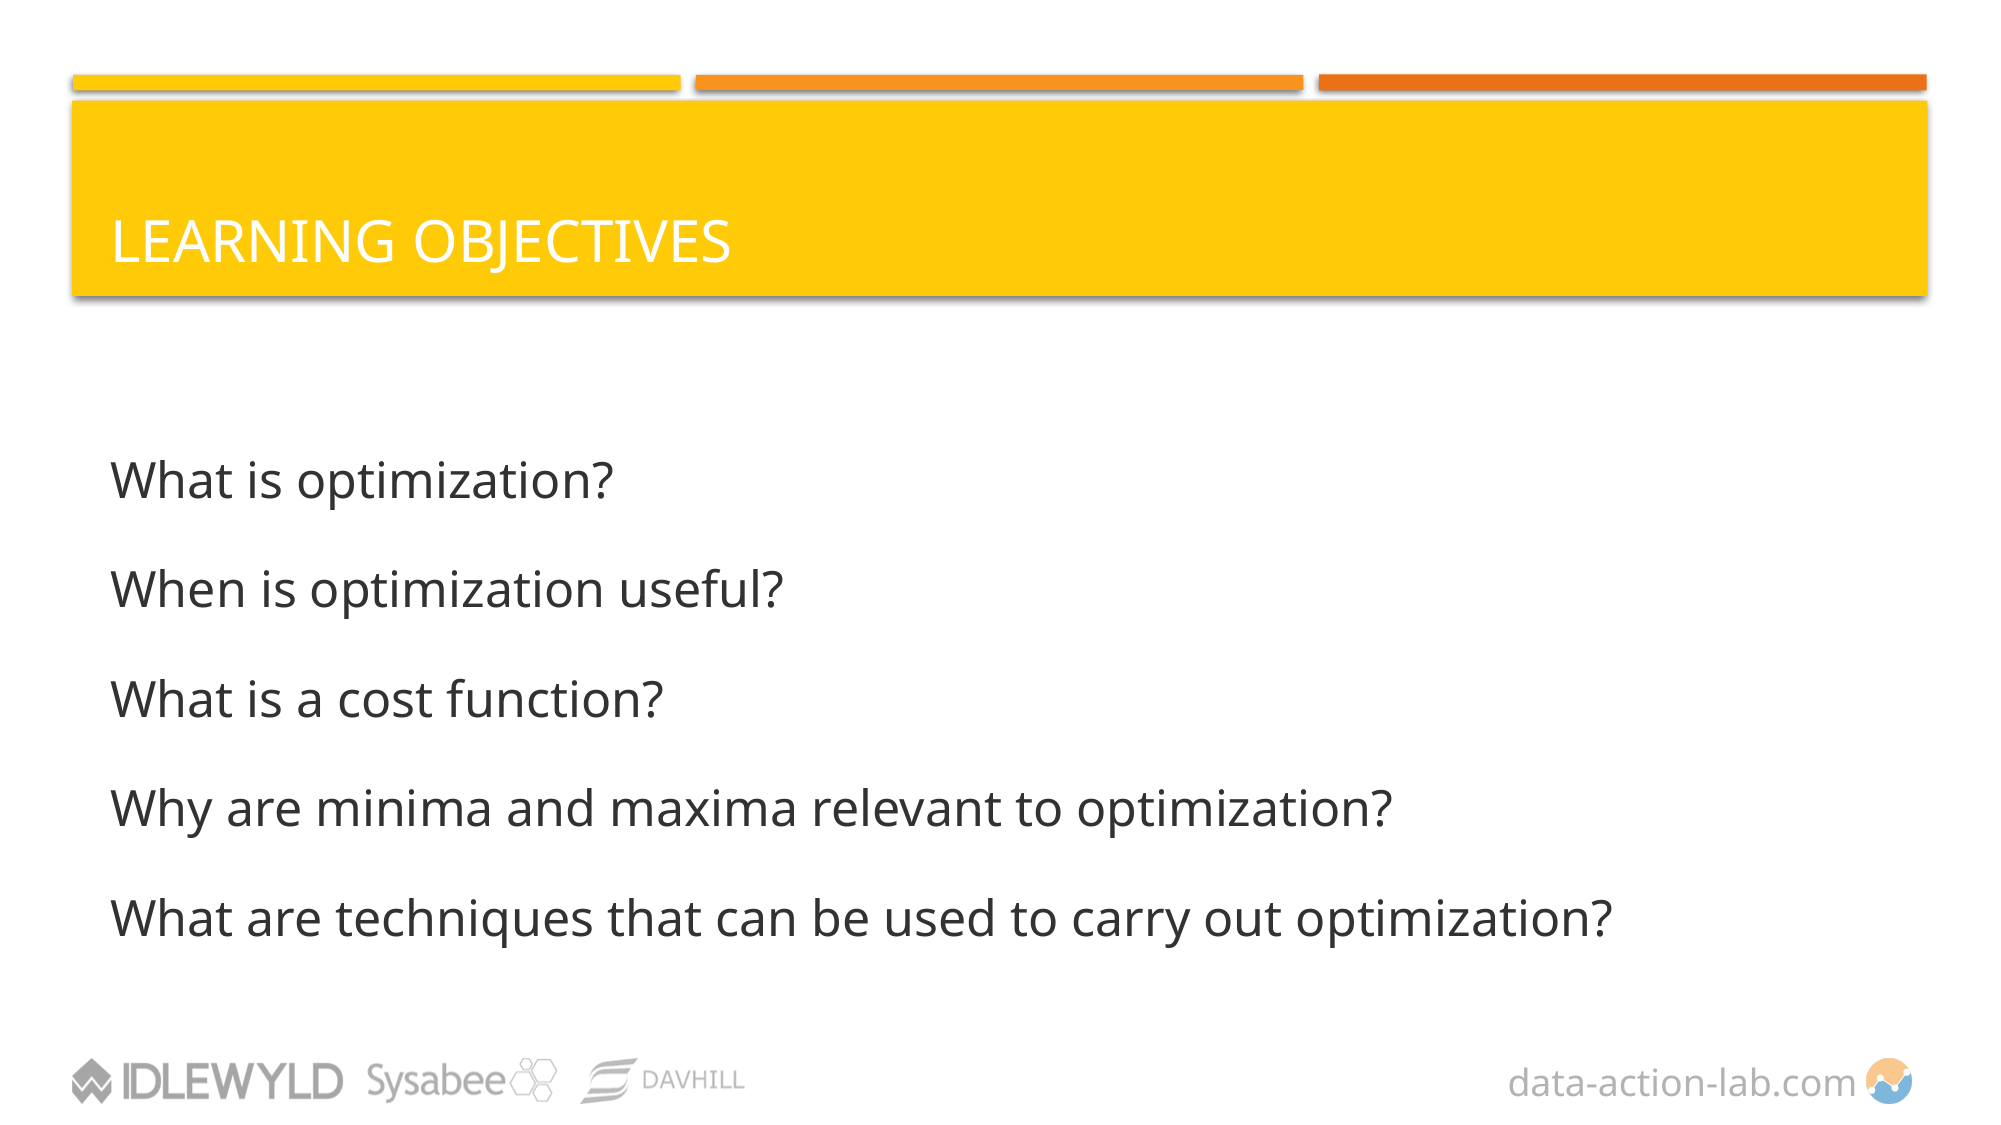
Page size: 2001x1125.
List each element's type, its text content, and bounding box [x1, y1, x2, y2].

list What is optimization? When is optimization useful? What is a cost function? Why are minima and maxima relevant to optimization? What are techniques that can be used to carry out optimization? [95, 357, 1905, 1037]
title LEARNING OBJECTIVES [95, 115, 1905, 282]
picture [72, 1058, 745, 1104]
